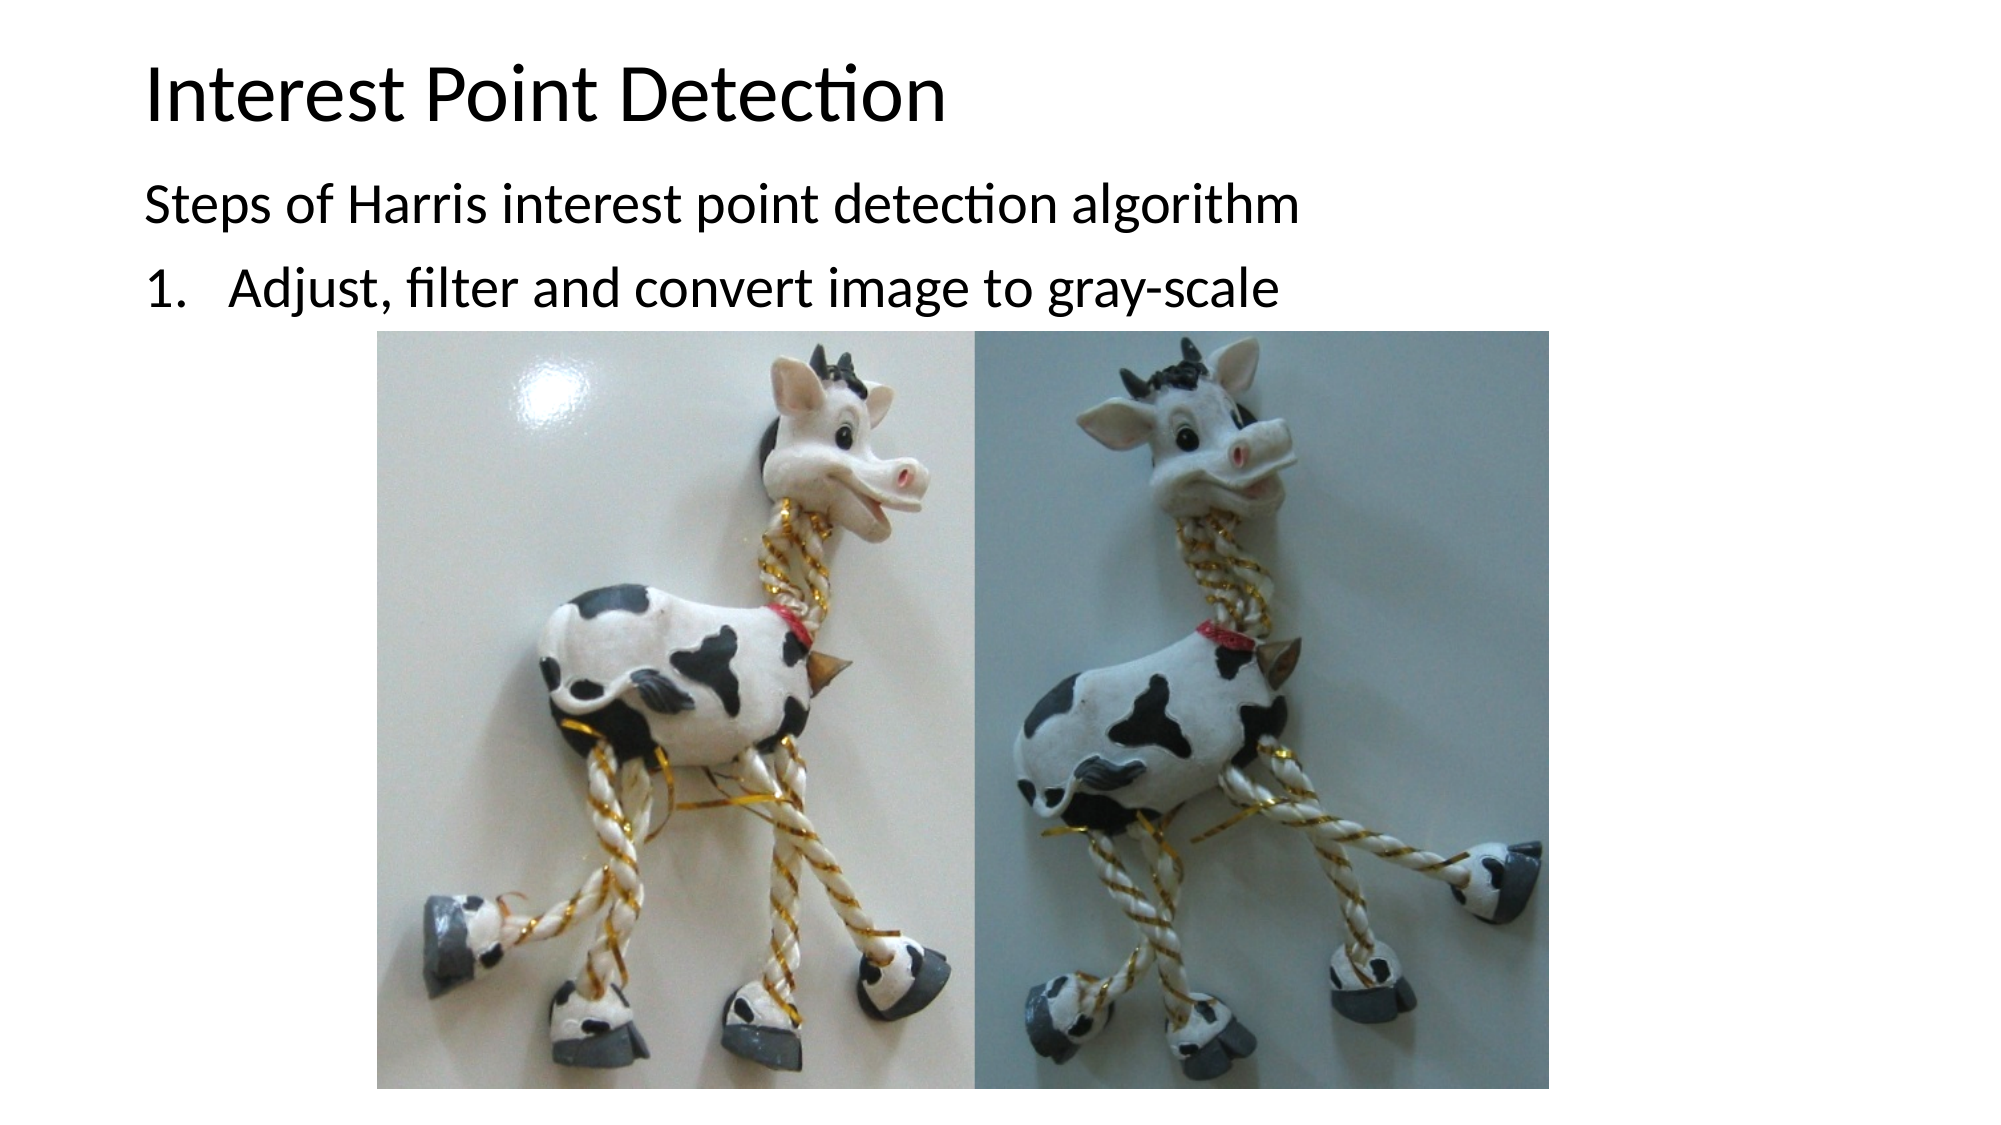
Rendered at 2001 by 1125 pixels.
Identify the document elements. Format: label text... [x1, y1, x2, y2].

list Steps of Harris interest point detection algorithm Adjust, filter and convert image to gray-scale [129, 166, 1906, 353]
title Interest Point Detection [129, 22, 1855, 166]
picture [377, 331, 1549, 1089]
